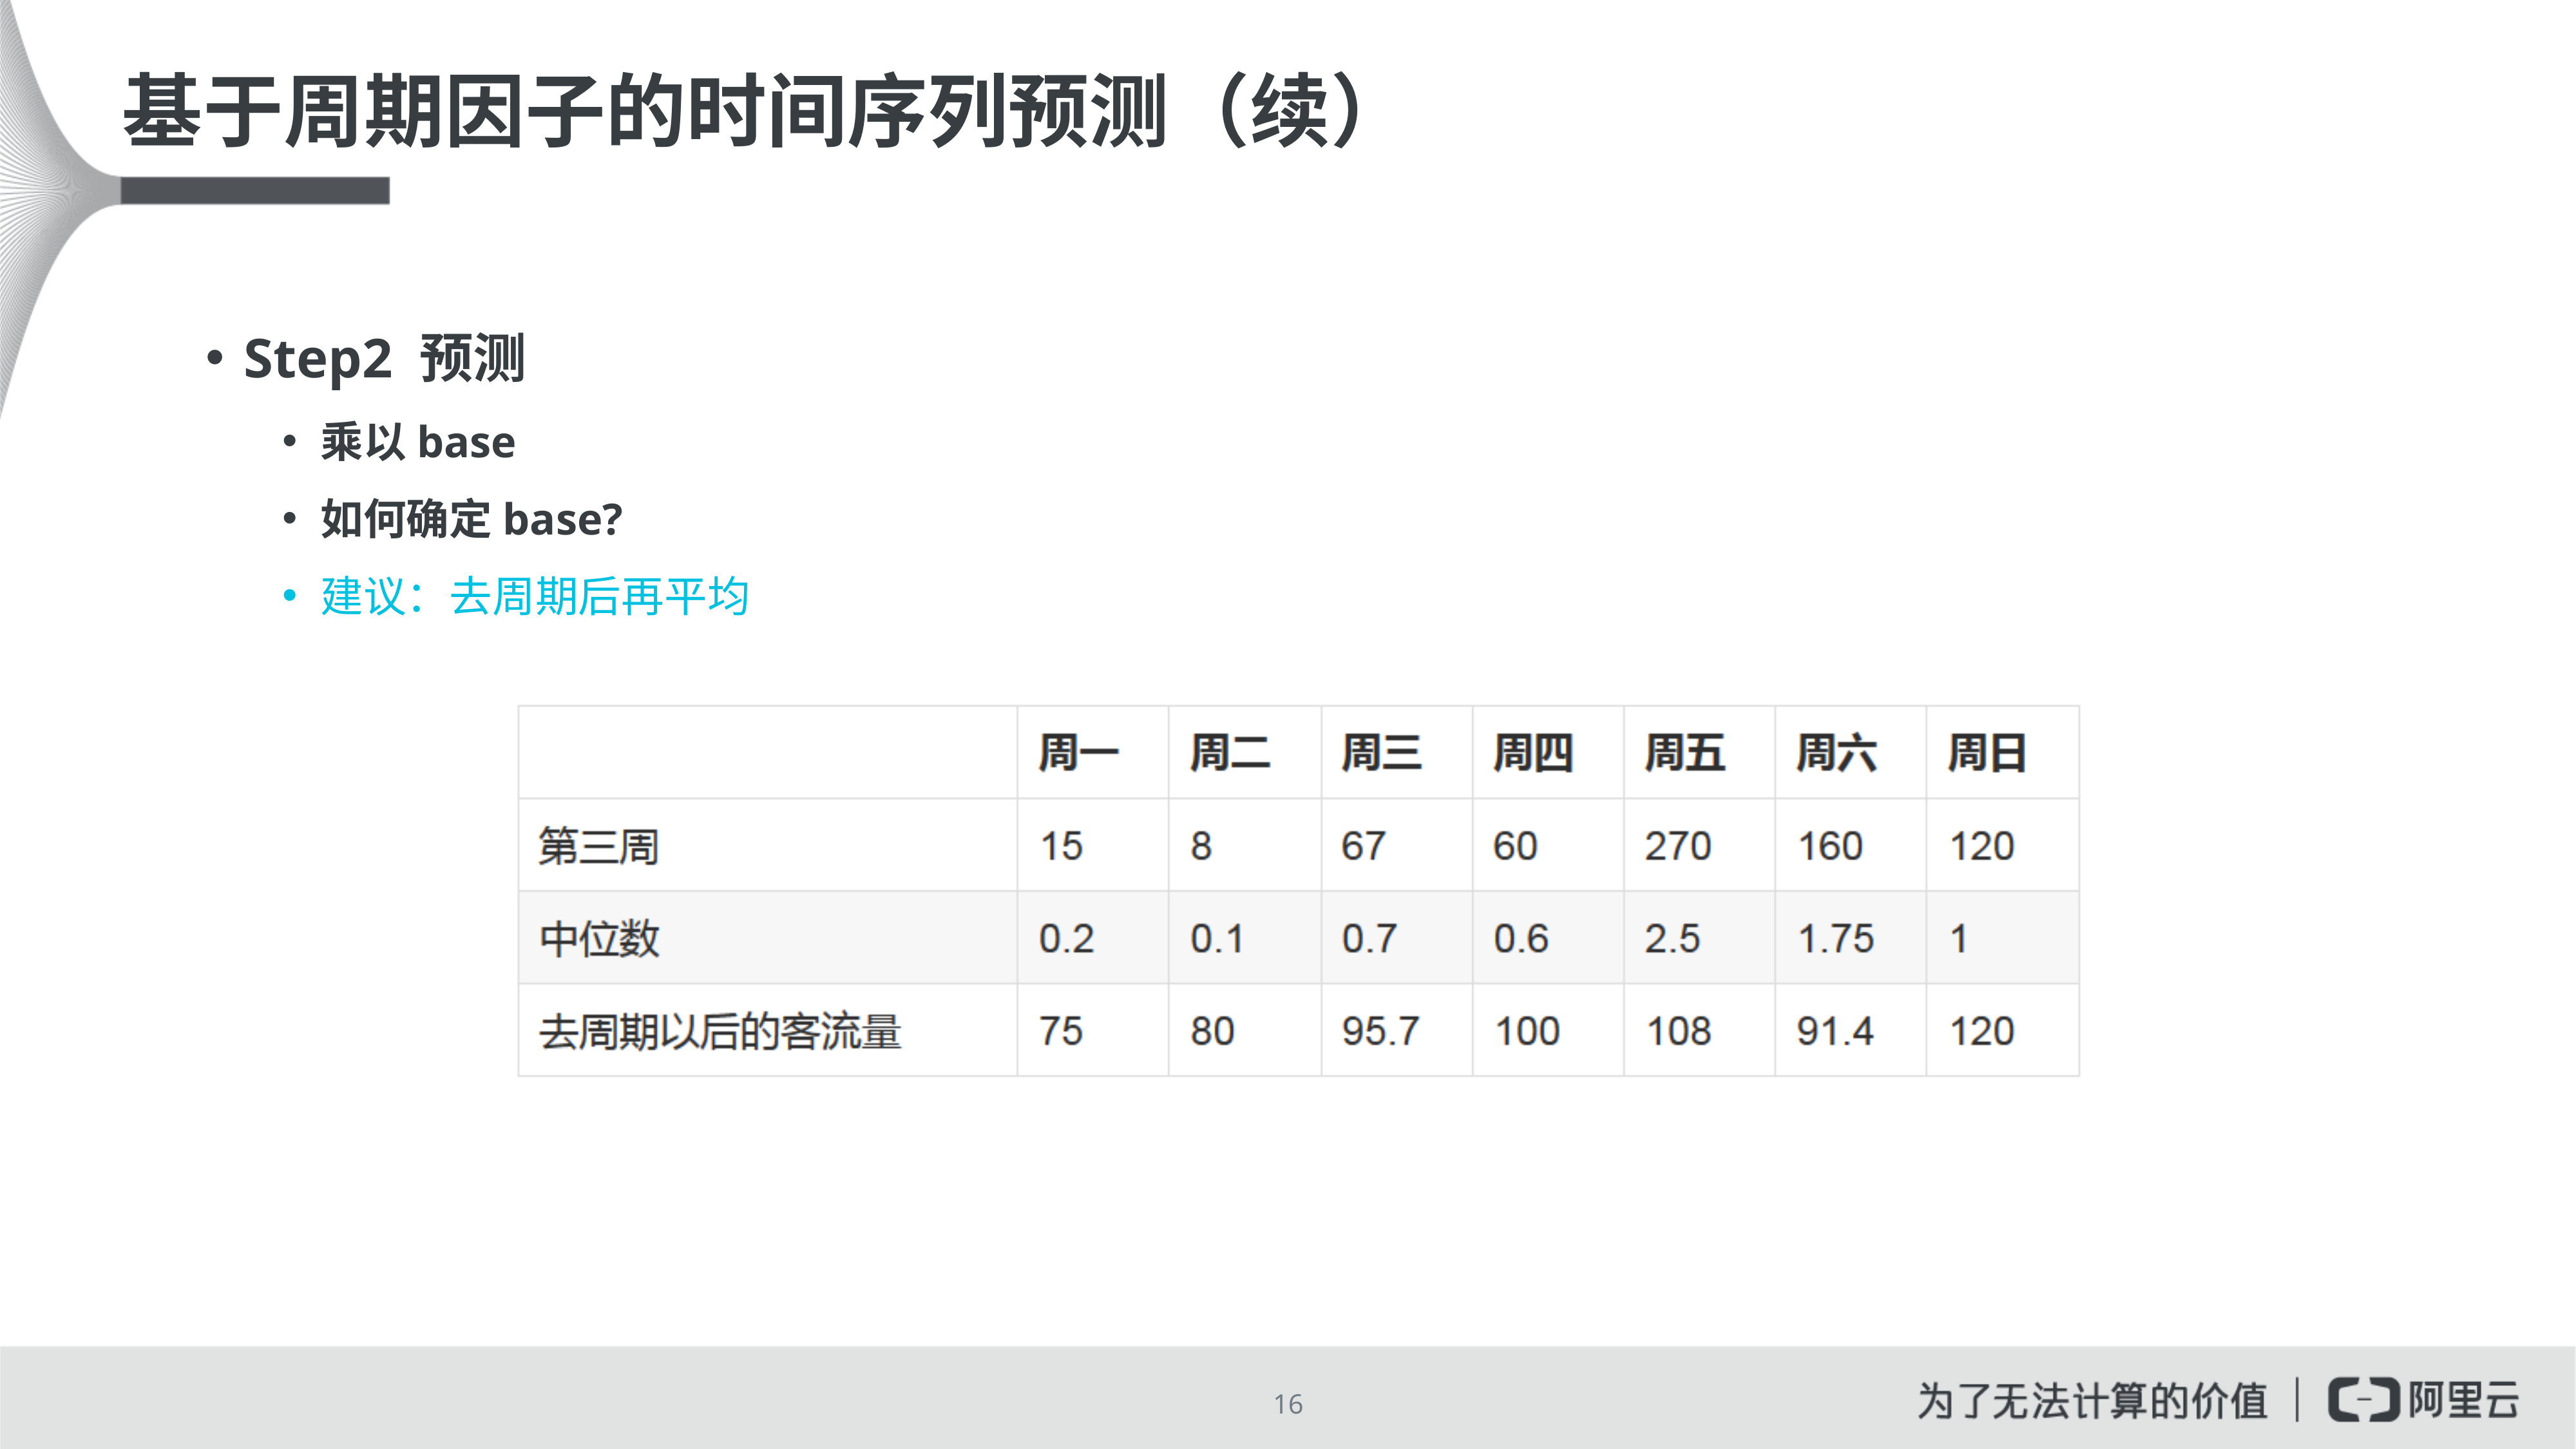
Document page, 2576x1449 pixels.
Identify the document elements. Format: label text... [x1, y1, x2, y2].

picture [0, 0, 2576, 1449]
list Step2 预测 乘以base 如何确定base? 建议：去周期后再平均 [196, 287, 2380, 770]
title 基于周期因子的时间序列预测（续） [112, 66, 2456, 163]
